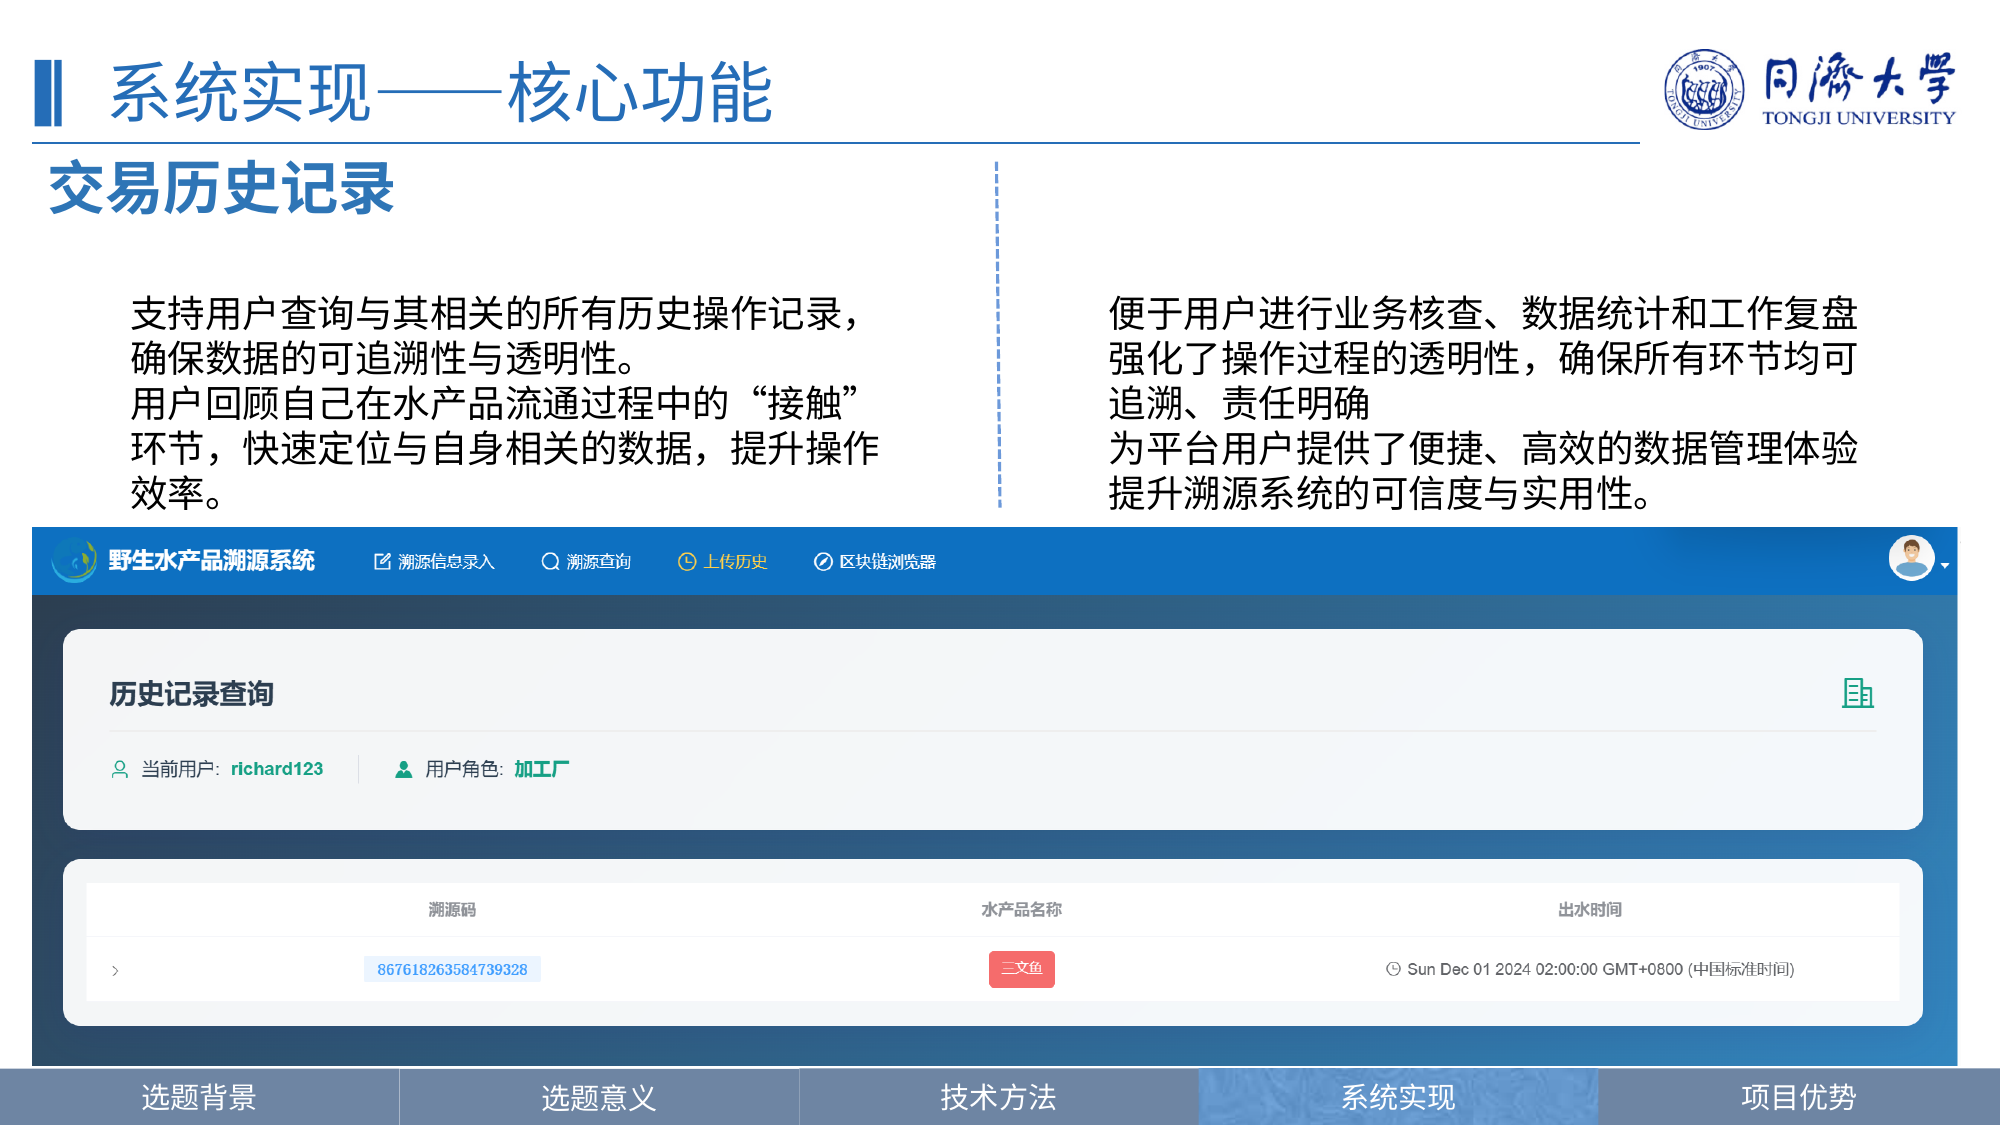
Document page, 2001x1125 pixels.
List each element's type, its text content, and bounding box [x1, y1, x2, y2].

text_box 技术方法 [798, 1067, 1198, 1125]
text_box 系统实现 [1198, 1067, 1599, 1125]
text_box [995, 160, 1001, 509]
picture [32, 526, 1961, 1066]
text_box 支持用户查询与其相关的所有历史操作记录，确保数据的可追溯性与透明性。 用户回顾自己在水产品流通过程中的“接触”环节，快速定位与自身相关的数据，提升操作效率。 [115, 282, 928, 522]
text_box 选题意义 [398, 1068, 798, 1125]
list 系统实现——核心功能 [91, 43, 1500, 142]
text_box 选题背景 [0, 1068, 398, 1125]
text_box 交易历史记录 [32, 144, 658, 228]
text_box 便于用户进行业务核查、数据统计和工作复盘 强化了操作过程的透明性，确保所有环节均可追溯、责任明确 为平台用户提供了便捷、高效的数据管理体验 提升溯源系统的可信度与实用性。 [1094, 282, 1906, 522]
picture [1664, 49, 1974, 130]
text_box 项目优势 [1599, 1067, 2000, 1125]
